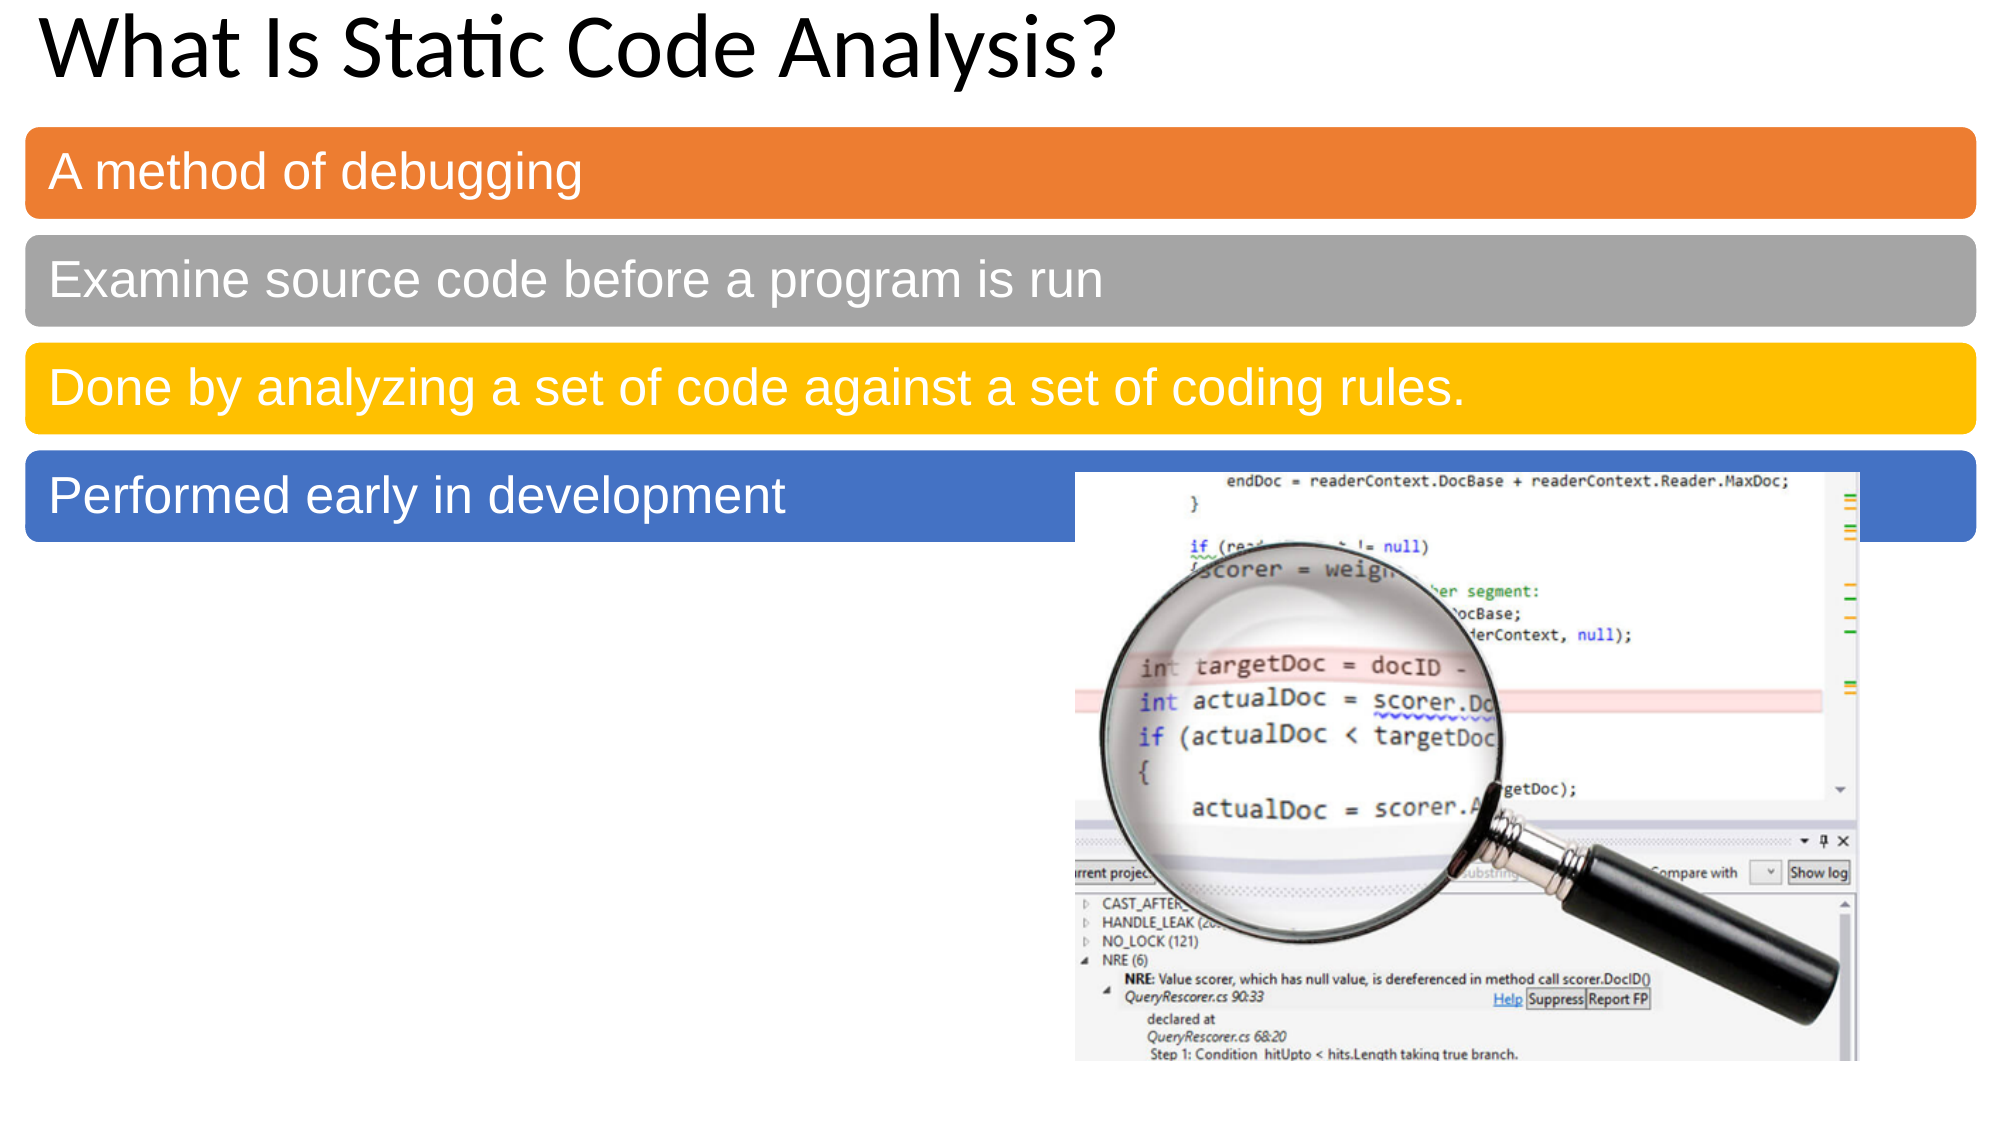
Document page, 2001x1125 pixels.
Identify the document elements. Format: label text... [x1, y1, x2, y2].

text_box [22, 116, 1979, 553]
picture [1075, 472, 1860, 1061]
title What Is Static Code Analysis? [23, 0, 1979, 96]
